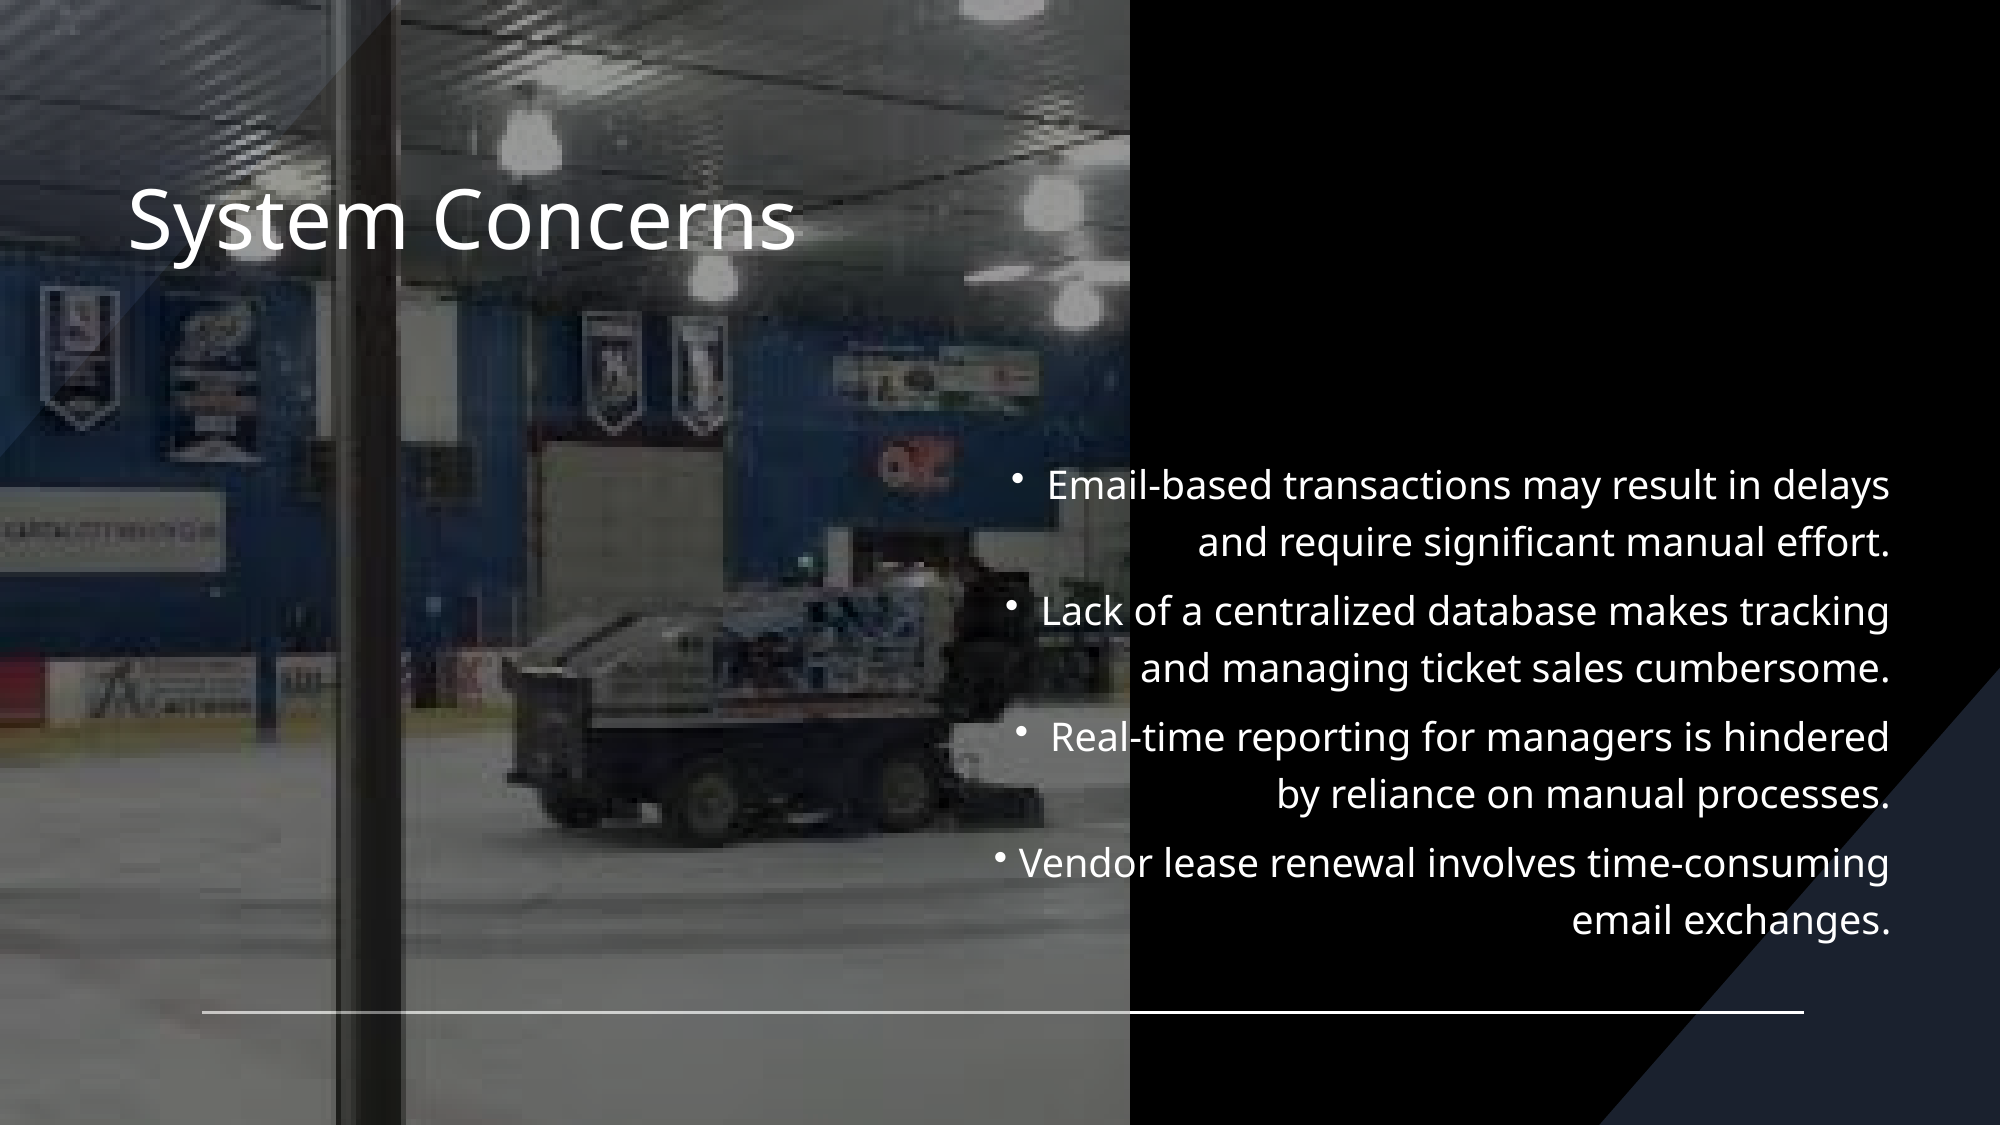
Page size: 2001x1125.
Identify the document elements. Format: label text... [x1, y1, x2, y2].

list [0, 0, 1130, 1125]
text_box Email-based transactions may result in delays and require significant manual effort. Lack of a centralized database makes tracking and managing ticket sales cumbersome. Real-time reporting for managers is hindered by reliance on manual processes. Vendor lease renewal involves time-consuming email exchanges. [1130, 260, 1907, 950]
